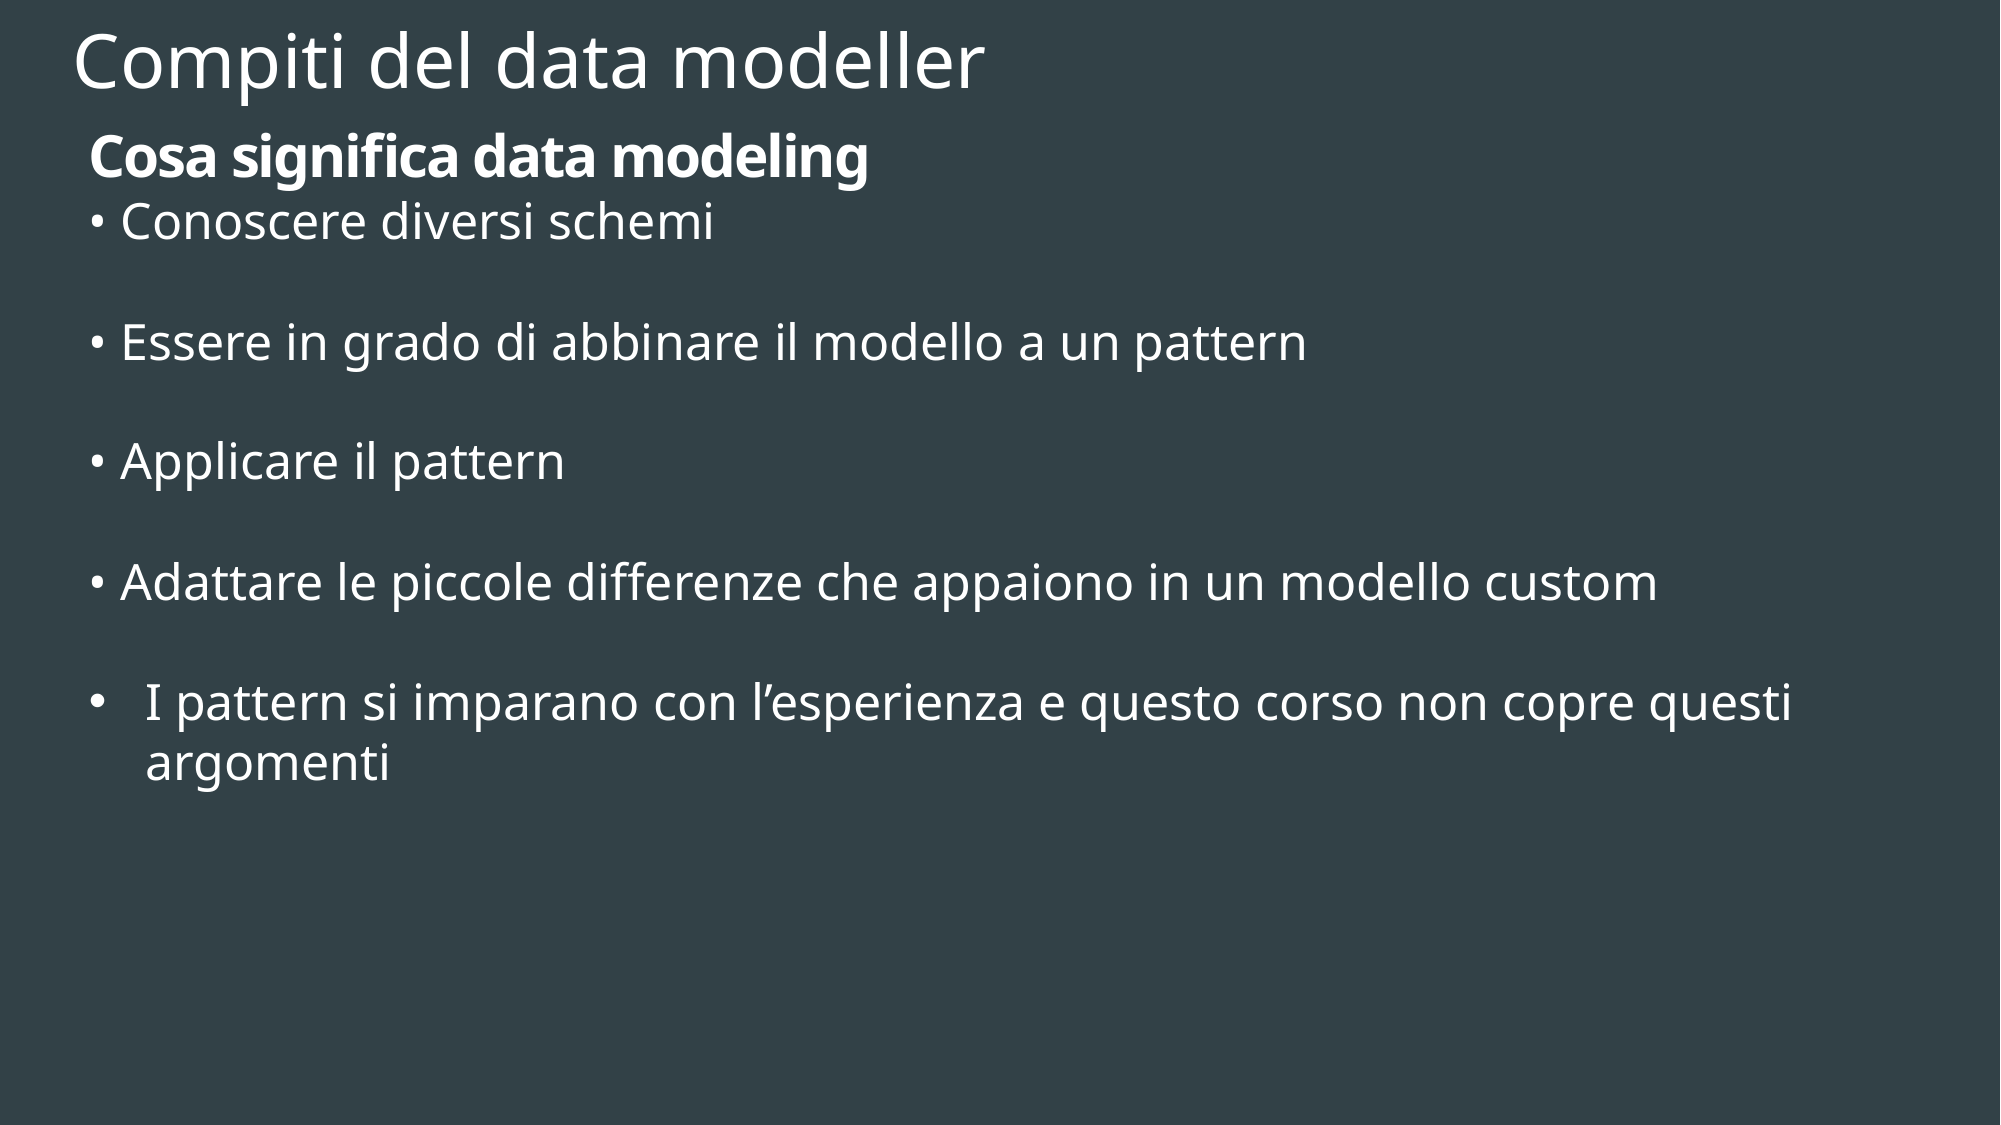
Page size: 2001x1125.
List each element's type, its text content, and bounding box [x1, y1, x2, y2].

text_box Compiti del data modeller [58, 5, 1879, 111]
text_box Cosa significa data modeling • Conoscere diversi schemi • Essere in grado di abbinare il modello a un pattern • Applicare il pattern • Adattare le piccole differenze che appaiono in un modello custom I pattern si imparano con l’esperienza e questo corso non copre questi argomenti [74, 119, 1926, 798]
text_box [0, 0, 2000, 115]
